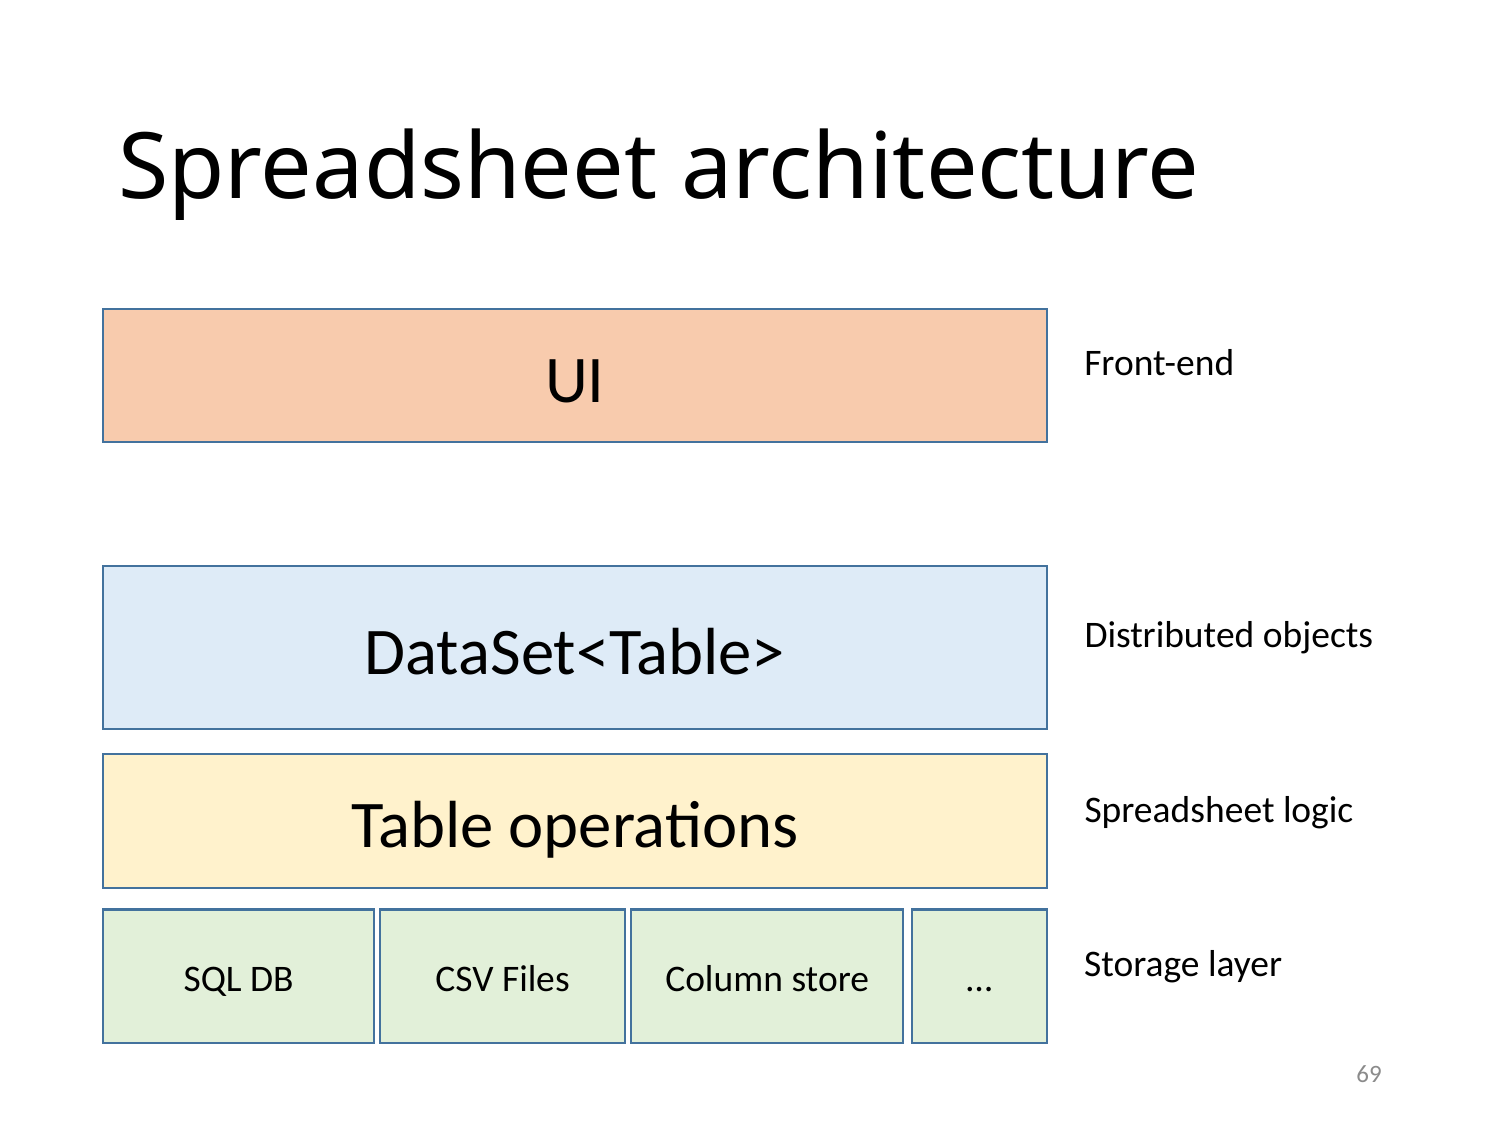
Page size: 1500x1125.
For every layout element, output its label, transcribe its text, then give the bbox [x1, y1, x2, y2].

text_box Table operations [102, 753, 1048, 889]
title Spreadsheet architecture [103, 59, 1397, 278]
text_box Storage layer [1069, 931, 1298, 991]
text_box UI [102, 308, 1048, 443]
text_box CSV Files [379, 908, 626, 1044]
text_box Spreadsheet logic [1069, 777, 1369, 838]
slide_number 69 [1059, 1042, 1397, 1103]
text_box Distributed objects [1069, 602, 1389, 663]
text_box Front-end [1069, 330, 1250, 391]
text_box … [911, 908, 1048, 1044]
text_box DataSet<Table> [102, 565, 1048, 730]
text_box Column store [630, 908, 904, 1044]
text_box SQL DB [102, 908, 375, 1044]
